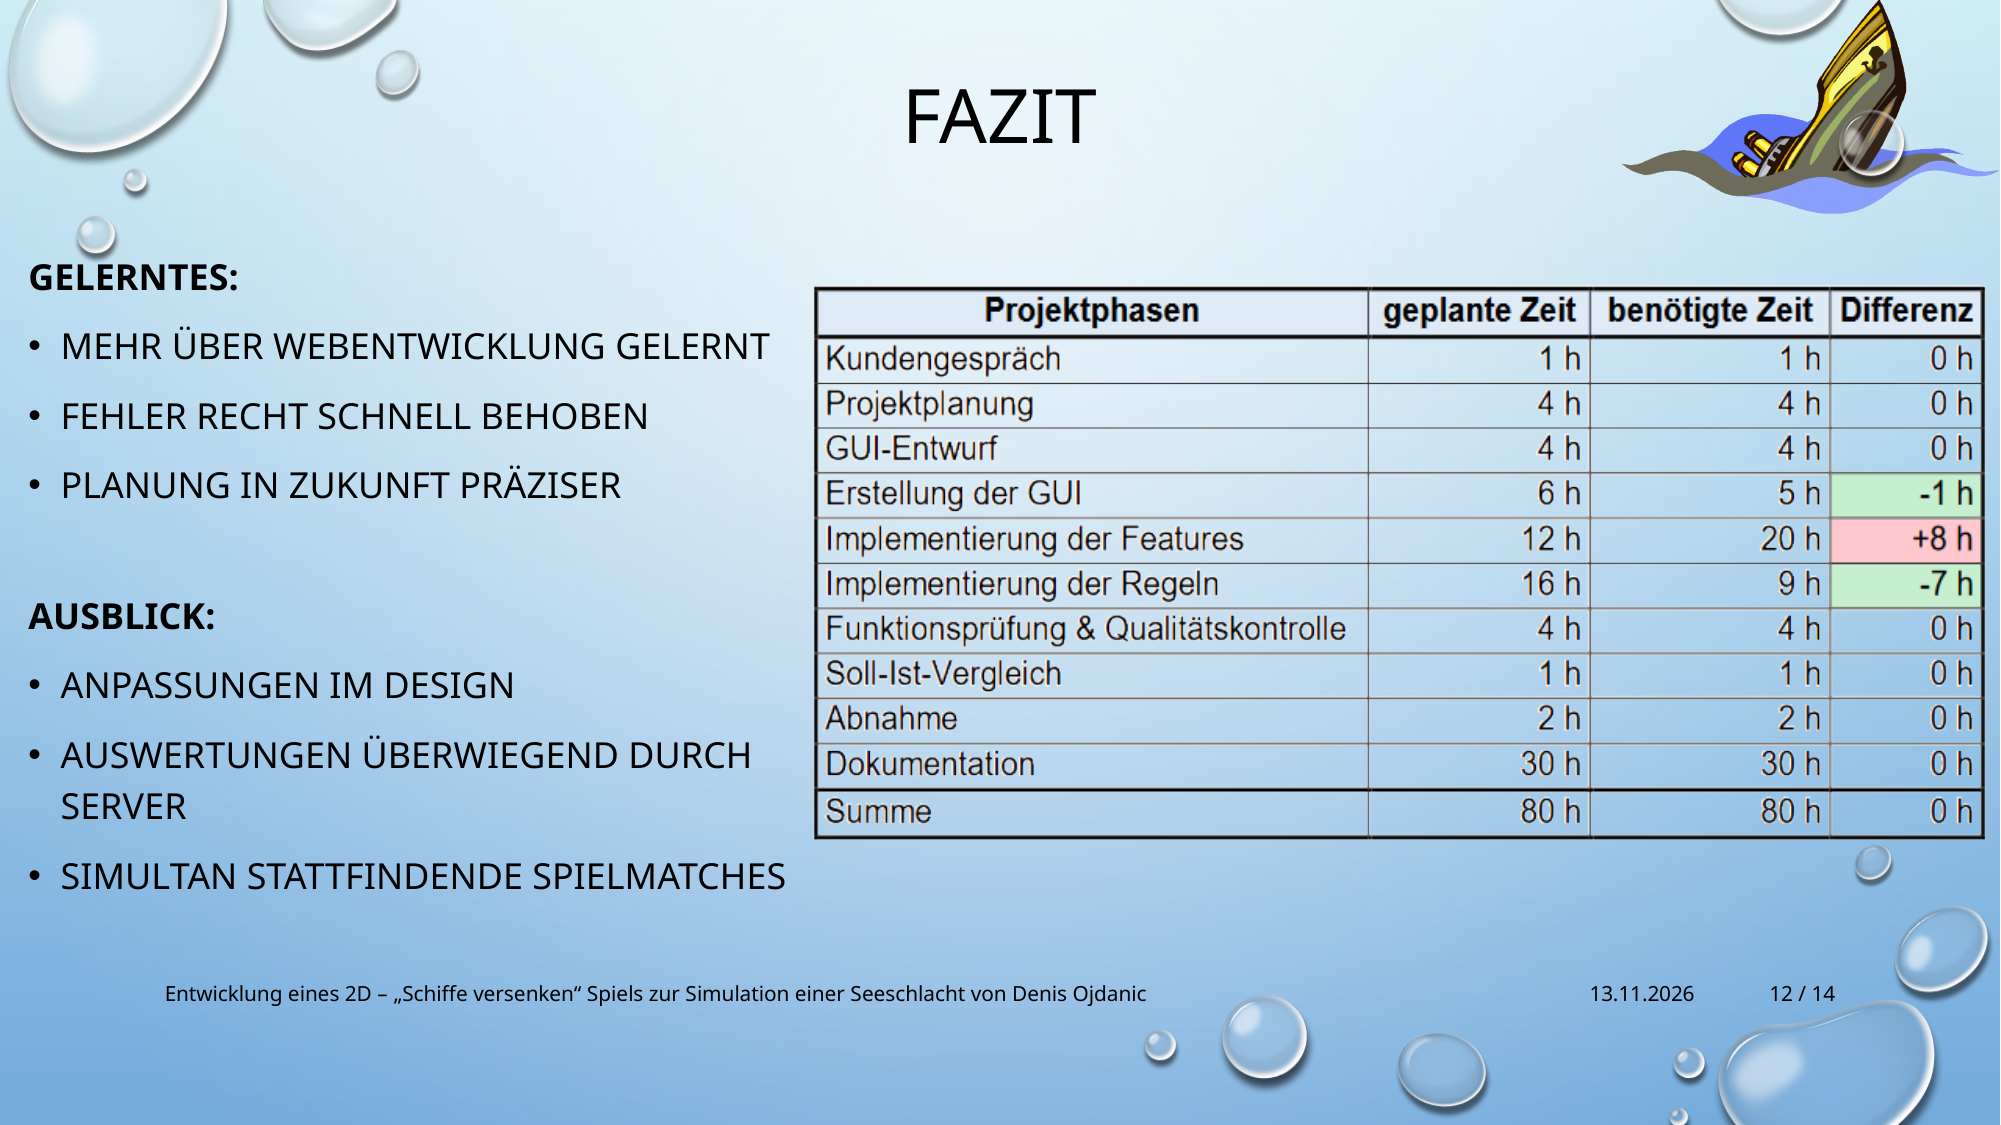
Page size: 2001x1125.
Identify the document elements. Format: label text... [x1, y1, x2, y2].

list Gelerntes: Mehr über Webentwicklung gelernt Fehler recht schnell behoben Planung in Zukunft präziser Ausblick: Anpassungen im Design Auswertungen überwiegend durch Server Simultan stattfindende Spielmatches [13, 238, 809, 950]
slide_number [1259, 965, 1710, 1025]
footer Entwicklung eines 2D – „Schiffe versenken“ Spiels zur Simulation einer Seeschlacht von Denis Ojdanic [149, 965, 1245, 1025]
title Fazit [149, 50, 1851, 189]
picture [0, 0, 2000, 1125]
slide_number 12 / 14 [1724, 965, 1851, 1025]
